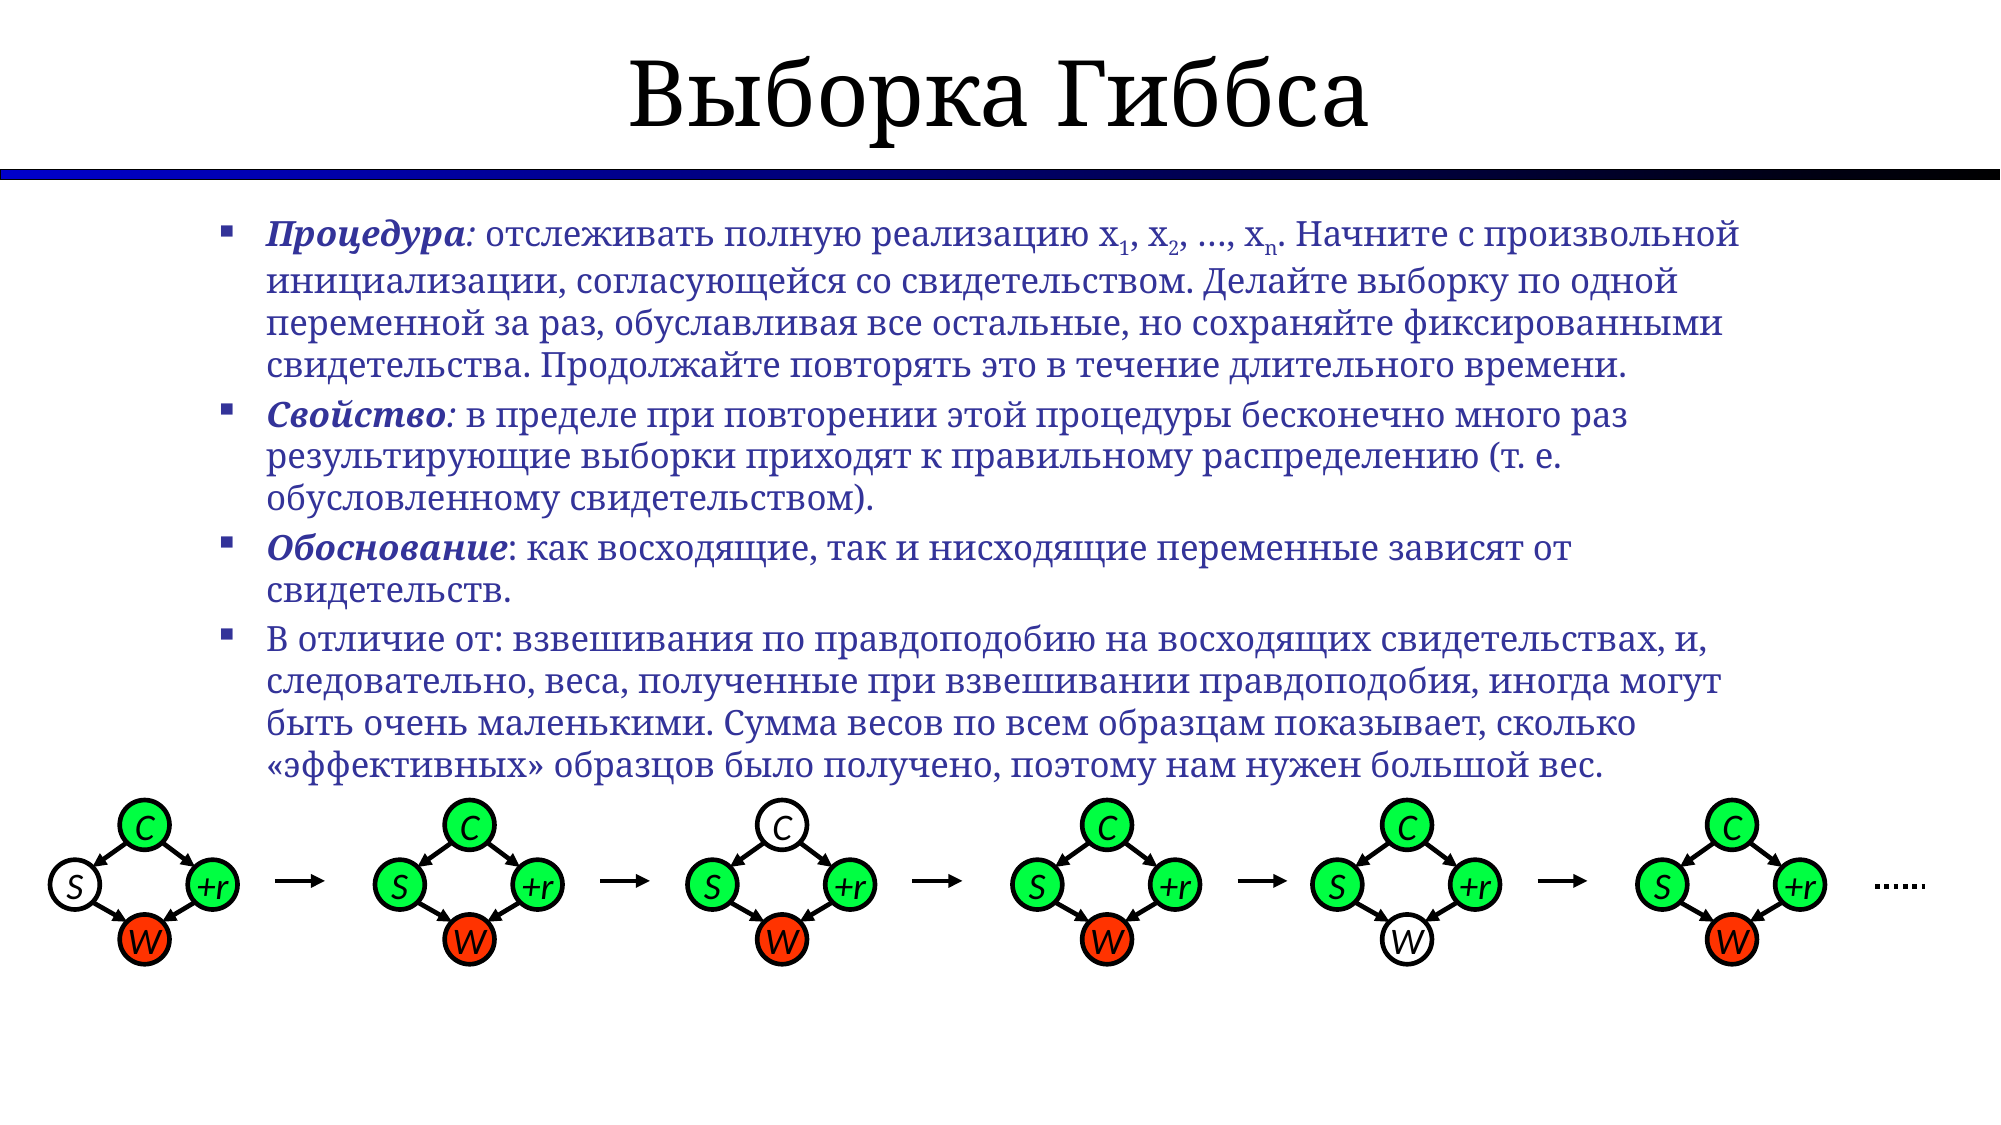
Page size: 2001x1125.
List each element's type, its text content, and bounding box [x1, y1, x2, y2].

title Выборка Гиббса [0, 0, 2000, 184]
list Процедура: отслеживать полную реализацию x1, x2, …, xn. Начните с произвольной инициализации, согласующейся со свидетельством. Делайте выборку по одной переменной за раз, обуславливая все остальные, но сохраняйте фиксированными свидетельства. Продолжайте повторять это в течение длительного времени. Свойство: в пределе при повторении этой процедуры бесконечно много раз результирующие выборки приходят к правильному распределению (т. е. обусловленному свидетельством). Обоснование: как восходящие, так и нисходящие переменные зависят от свидетельств. В отличие от: взвешивания по правдоподобию на восходящих свидетельствах, и, следовательно, веса, полученные при взвешивании правдоподобия, иногда могут быть очень маленькими. Сумма весов по всем образцам показывает, сколько «эффективных» образцов было получено, поэтому нам нужен большой вес. [205, 203, 1795, 795]
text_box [49, 795, 1926, 969]
